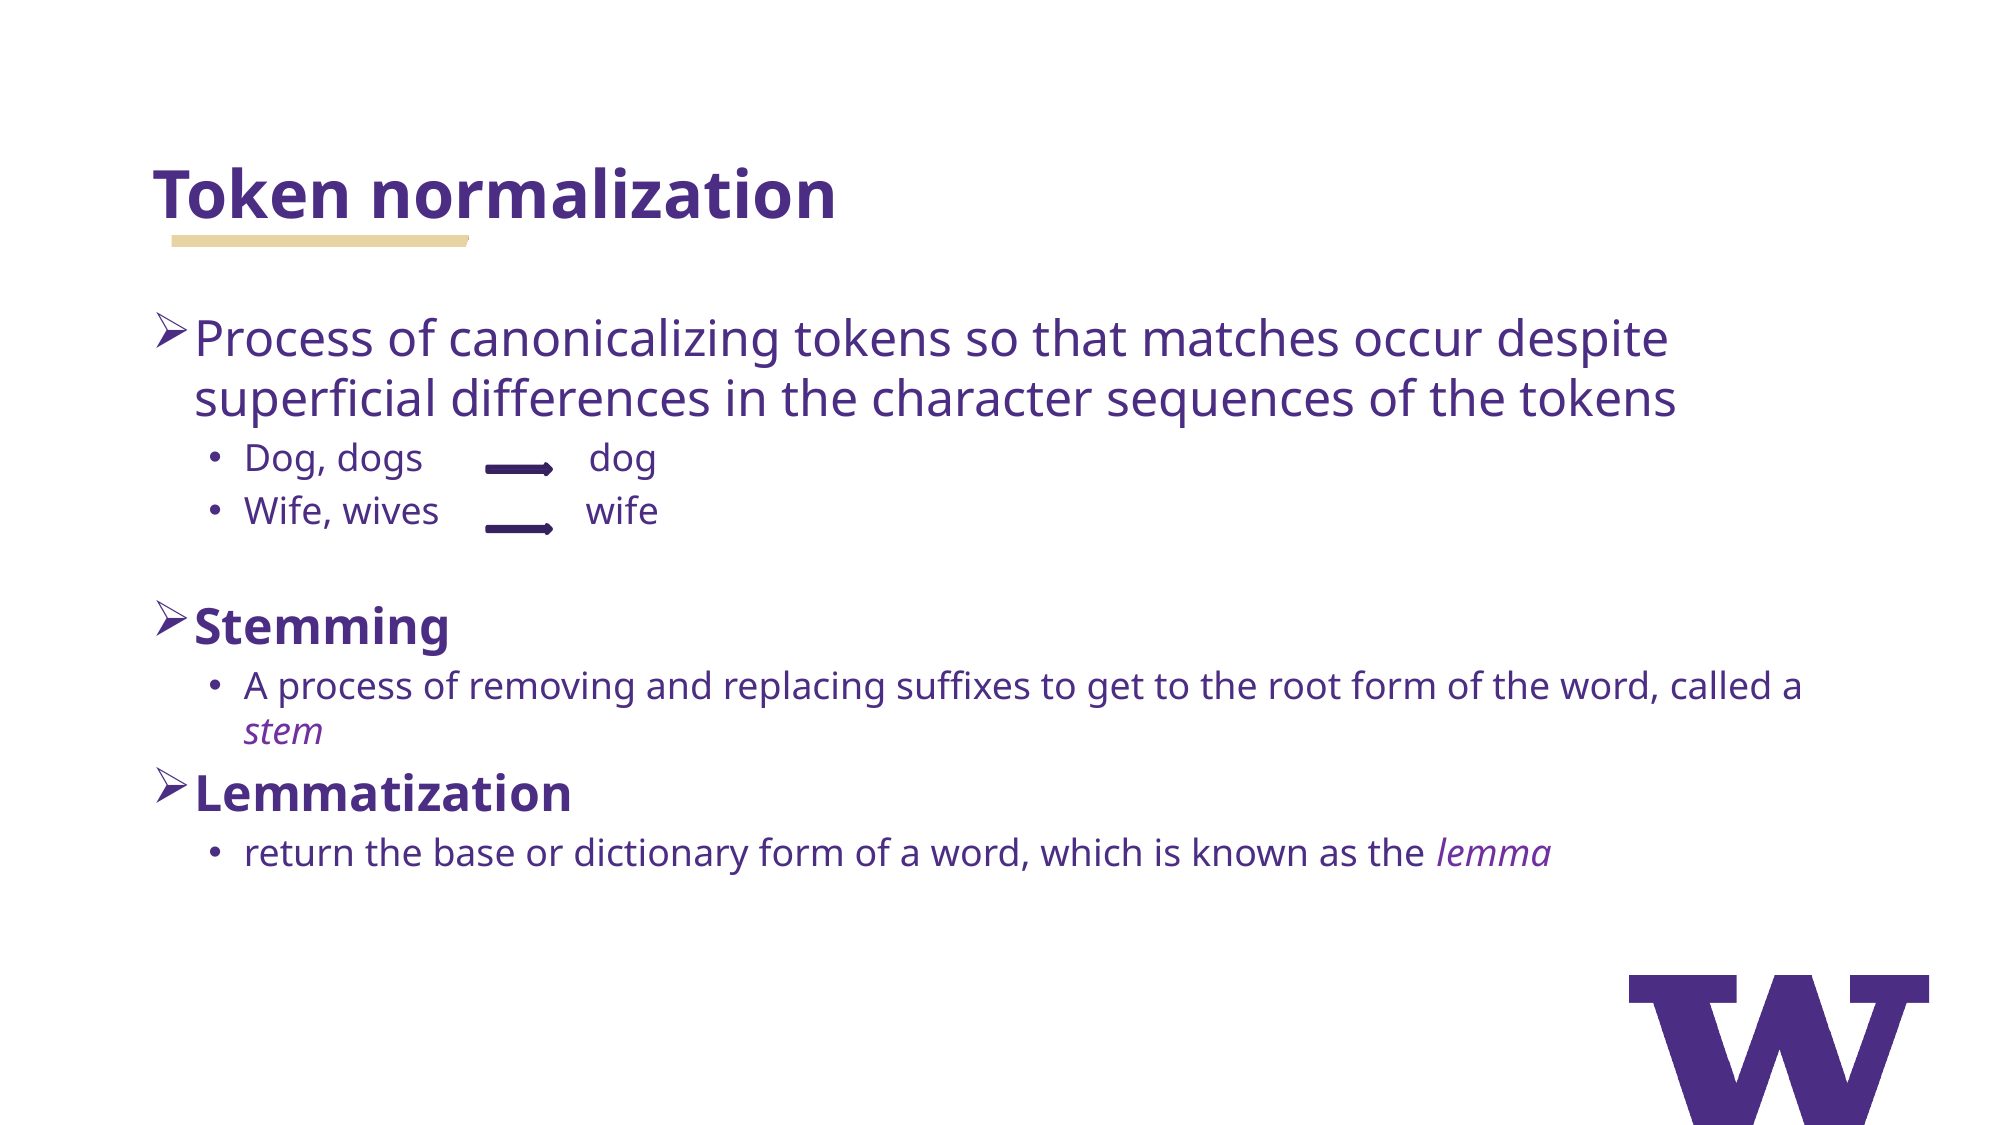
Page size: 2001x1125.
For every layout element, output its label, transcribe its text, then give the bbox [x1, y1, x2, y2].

picture [1629, 975, 1930, 1125]
title Token normalization [137, 59, 1863, 240]
text_box [485, 523, 553, 536]
list Process of canonicalizing tokens so that matches occur despite superficial differences in the character sequences of the tokens Dog, dogs dog Wife, wives wife Stemming A process of removing and replacing suffixes to get to the root form of the word, called a stem Lemmatization return the base or dictionary form of a word, which is known as the lemma [137, 299, 1863, 1014]
text_box [485, 462, 553, 477]
picture [171, 240, 469, 247]
